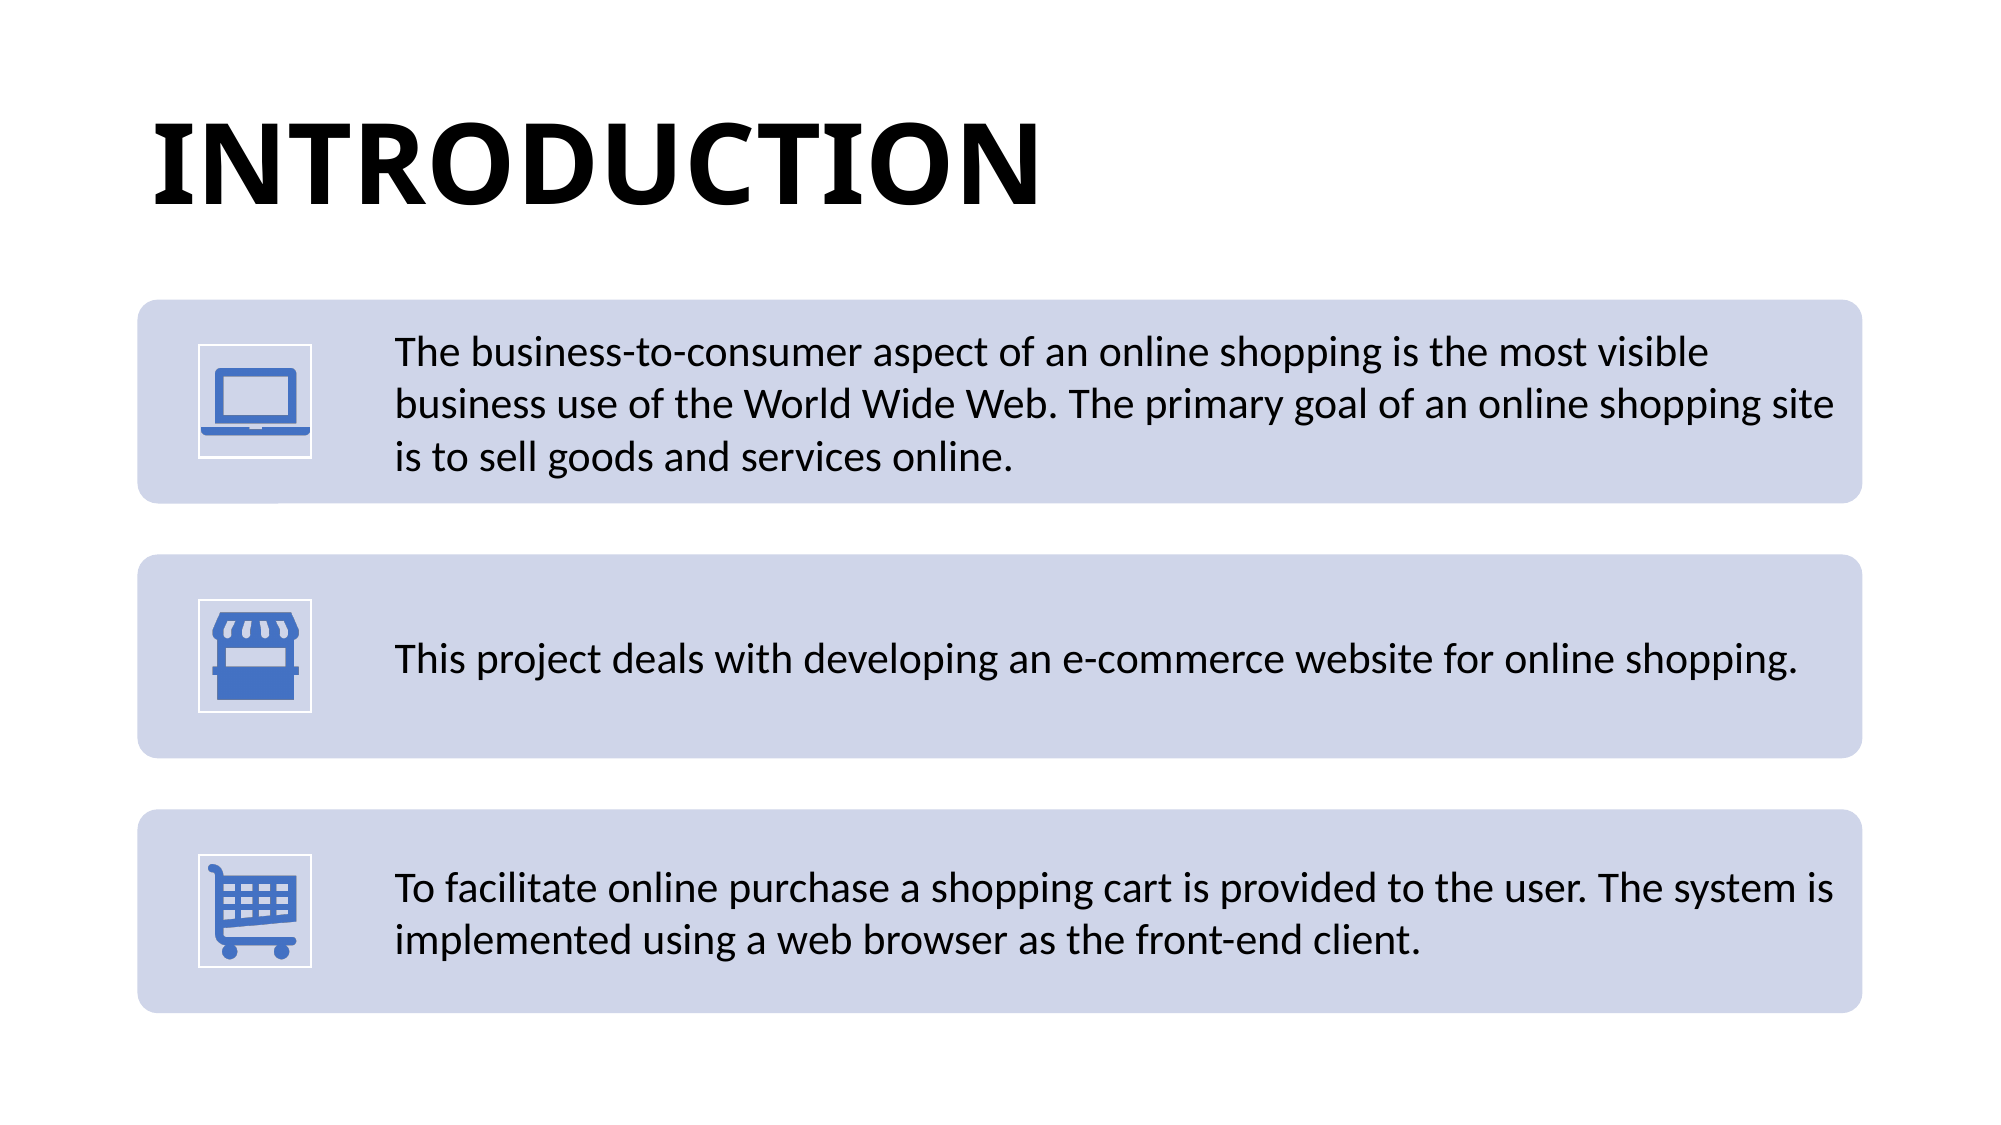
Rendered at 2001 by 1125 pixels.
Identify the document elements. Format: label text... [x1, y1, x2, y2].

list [137, 299, 1863, 1014]
title INTRODUCTION [137, 59, 1863, 278]
